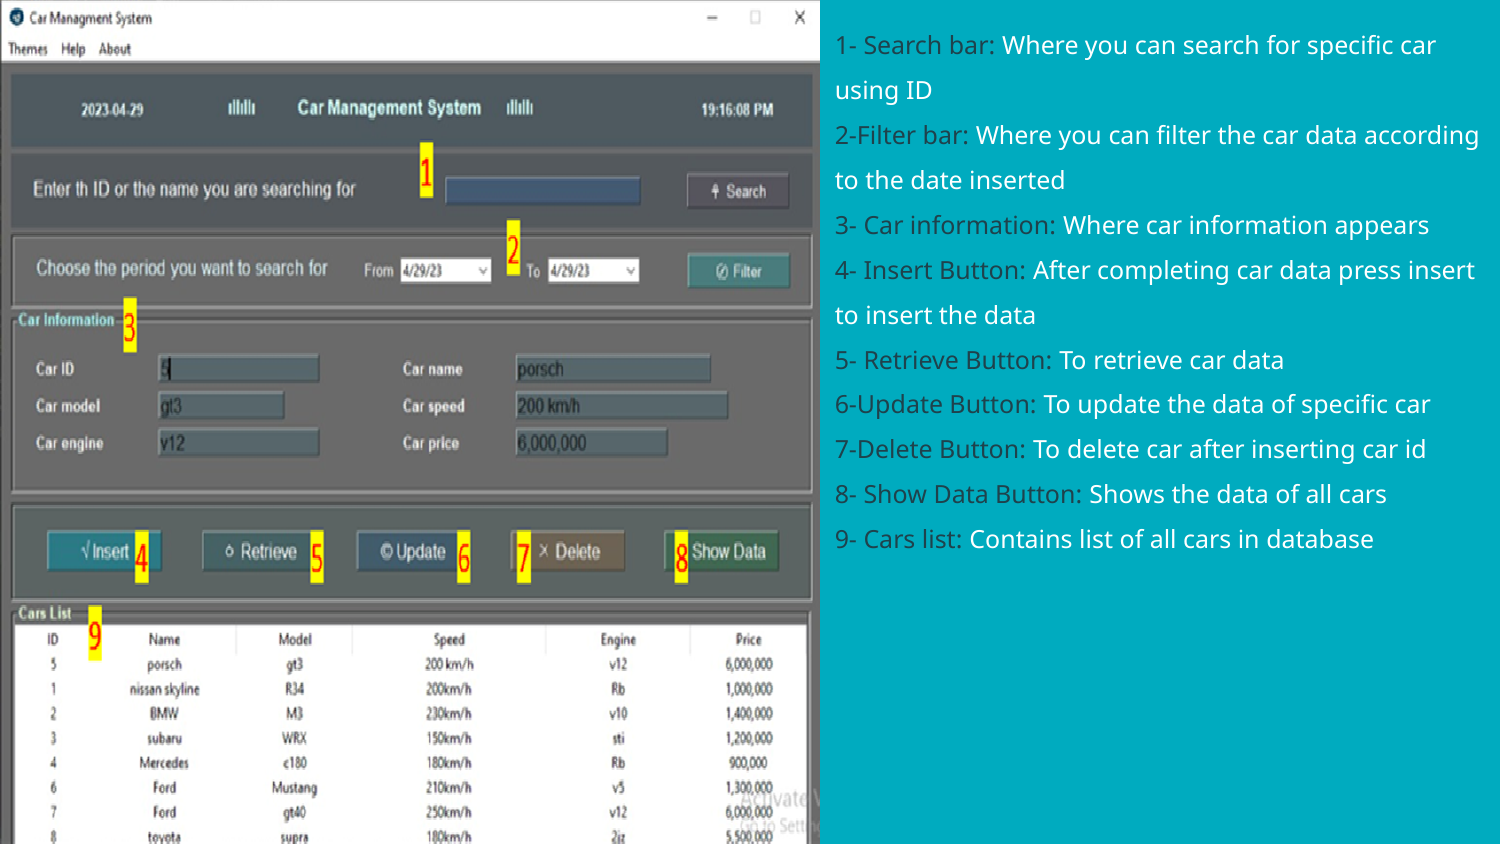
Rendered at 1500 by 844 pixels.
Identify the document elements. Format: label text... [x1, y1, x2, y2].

picture [0, 0, 821, 844]
title 1- Search bar: Where you can search for specific car using ID 2-Filter bar: Where you can filter the car data according to the date inserted 3- Car information: Where car information appears 4- Insert Button: After completing car data press insert to insert the data 5- Retrieve Button: To retrieve car data 6-Update Button: To update the data of specific car 7-Delete Button: To delete car after inserting car id 8- Show Data Button: Shows the data of all cars 9- Cars list: Contains list of all cars in database [822, 0, 1500, 587]
